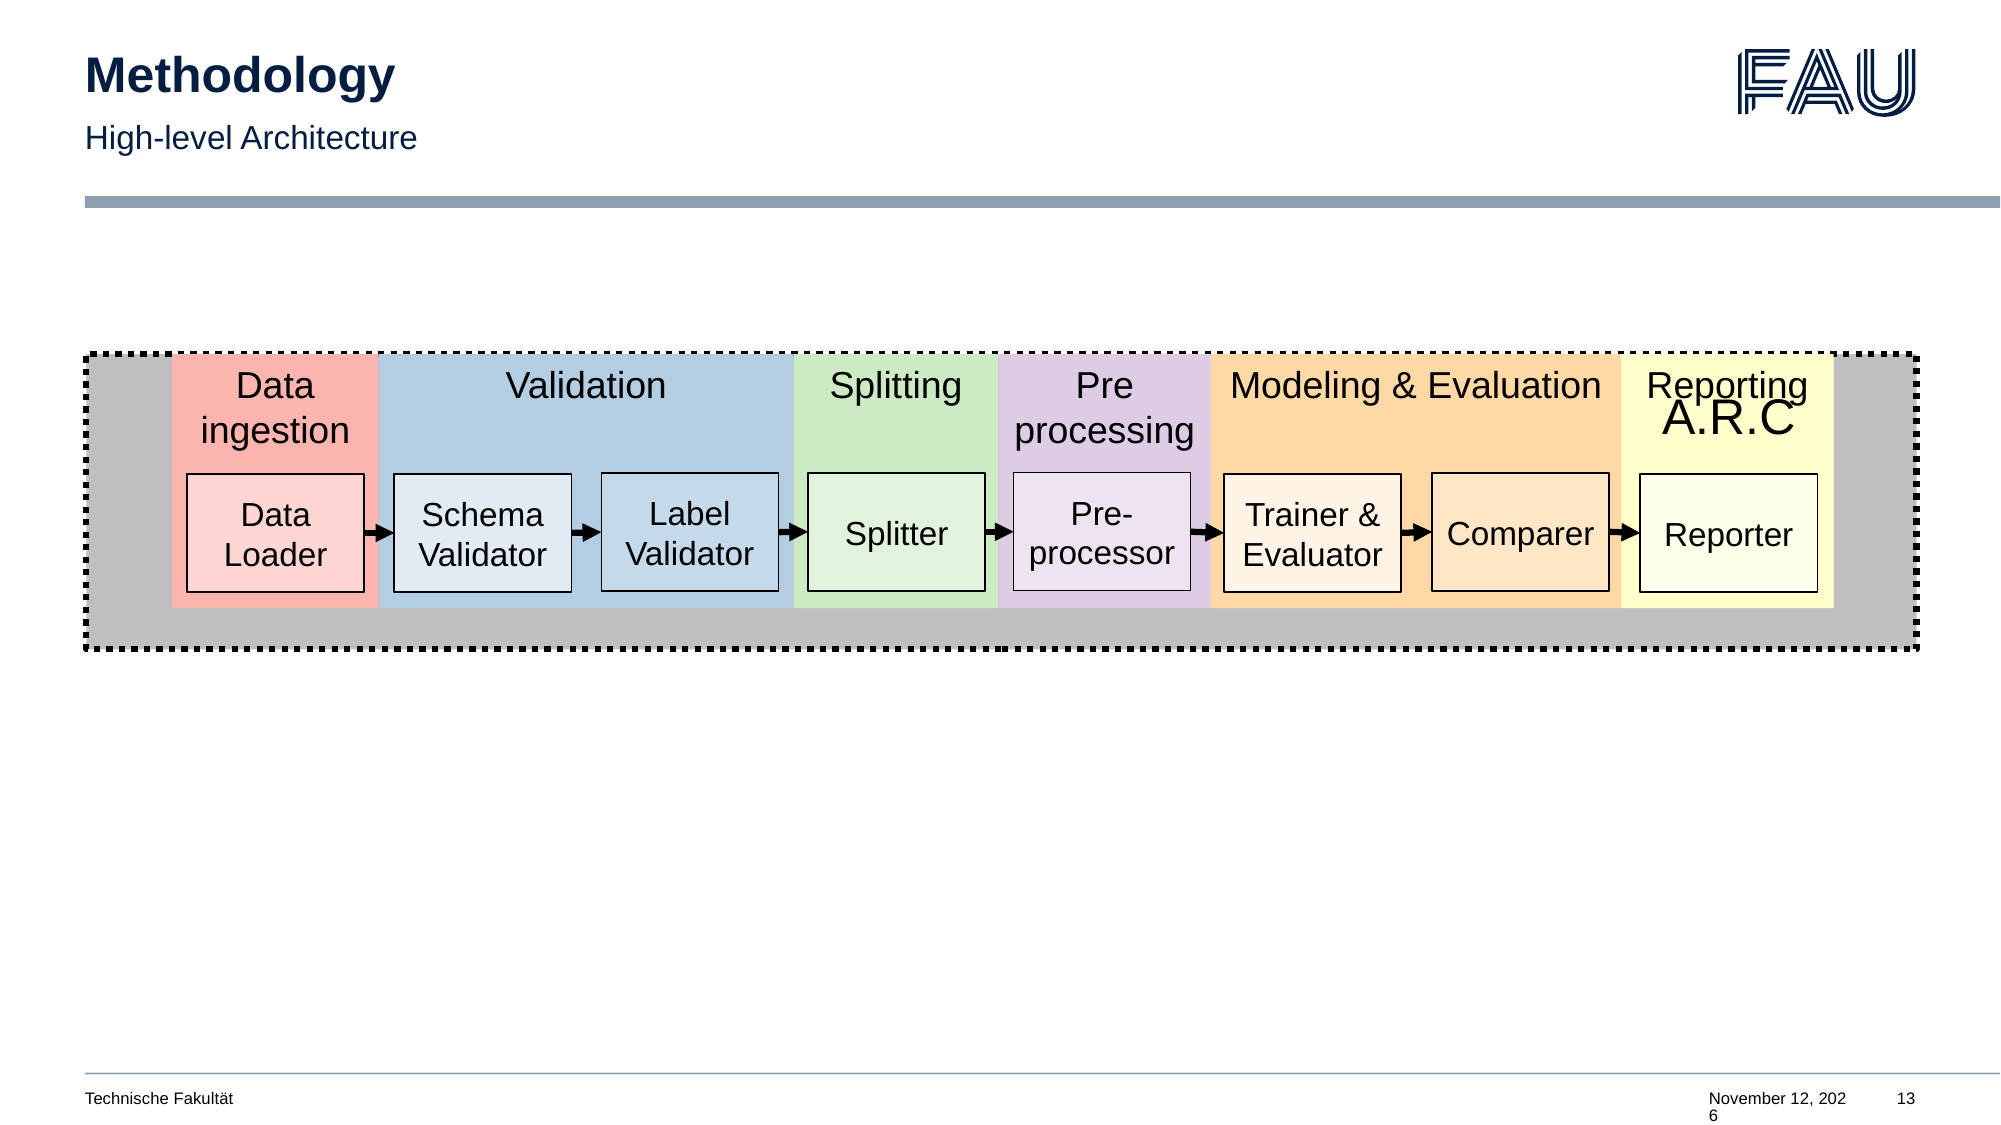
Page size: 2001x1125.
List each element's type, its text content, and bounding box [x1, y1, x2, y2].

text_box Modeling & Evaluation [1210, 533, 1621, 609]
title Methodology [85, 49, 1208, 104]
slide_number 13 [1883, 1088, 1916, 1109]
text_box Reporter [1640, 474, 1818, 592]
text_box Pre processing [998, 354, 1210, 530]
text_box Splitting [793, 354, 998, 530]
text_box [86, 354, 1917, 650]
text_box Label Validator [601, 473, 779, 592]
text_box Schema Validator [394, 473, 572, 592]
text_box Trainer & Evaluator [1224, 473, 1402, 592]
footer Technische Fakultät [85, 1088, 983, 1109]
text_box Validation [378, 533, 793, 609]
text_box Comparer [1432, 472, 1610, 591]
text_box Splitter [807, 472, 986, 591]
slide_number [1708, 1088, 1849, 1109]
text_box Pre- processor [1013, 472, 1191, 591]
list High-level Architecture [85, 112, 1208, 154]
text_box Data Loader [187, 473, 365, 592]
text_box A.R.C [1640, 355, 1818, 474]
text_box Data ingestion [172, 354, 378, 609]
text_box Modeling & Evaluation [1210, 354, 1621, 531]
text_box Reporting [1621, 354, 1834, 609]
text_box Validation [378, 354, 793, 532]
text_box Pre processing [998, 533, 1210, 609]
text_box Splitting [793, 533, 998, 609]
